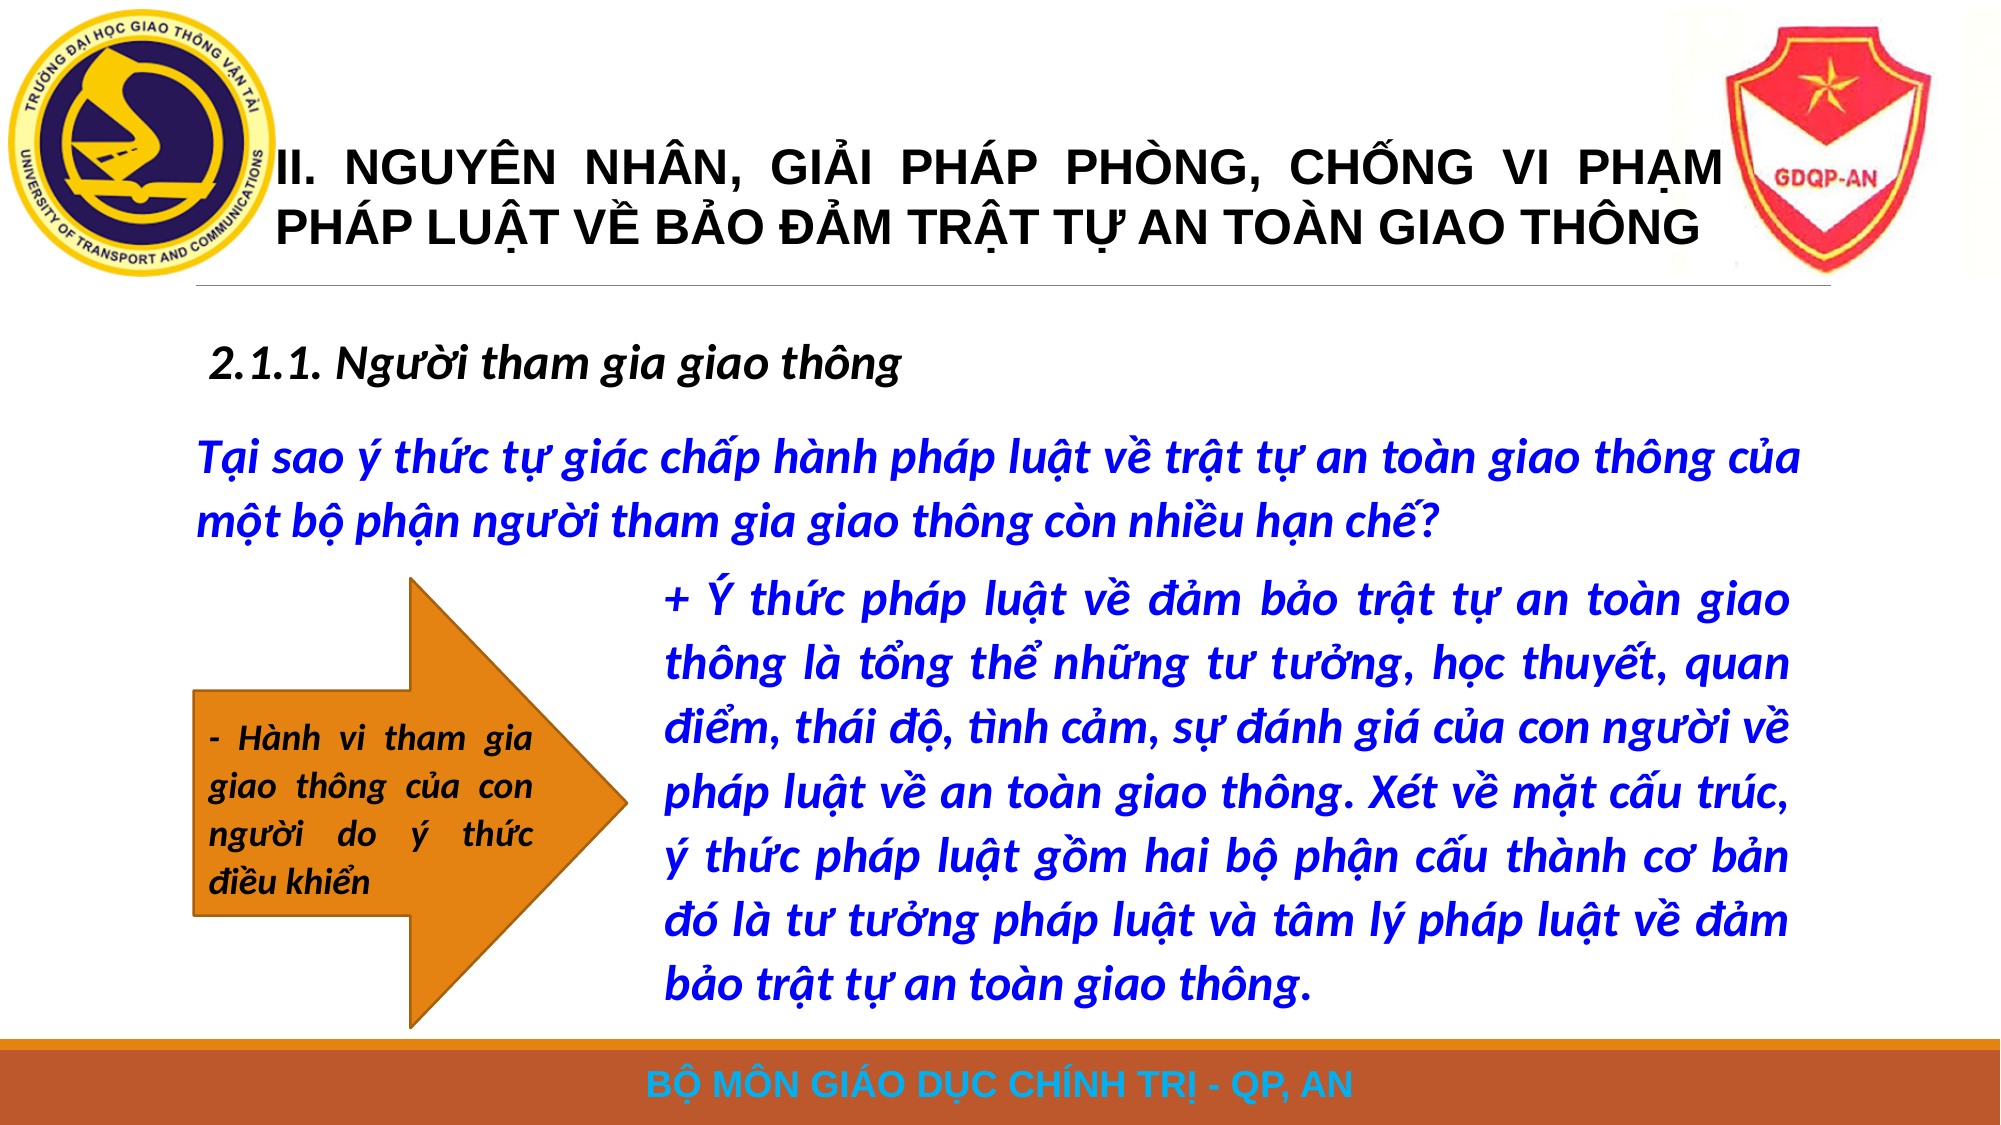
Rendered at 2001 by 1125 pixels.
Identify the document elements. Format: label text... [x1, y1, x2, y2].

text_box [192, 576, 531, 1030]
text_box + Ý thức pháp luật về đảm bảo trật tự an toàn giao thông là tổng thể những tư tưởng, học thuyết, quan điểm, thái độ, tình cảm, sự đánh giá của con người về pháp luật về an toàn giao thông. Xét về mặt cấu trúc, ý thức pháp luật gồm hai bộ phận cấu thành cơ bản đó là tư tưởng pháp luật và tâm lý pháp luật về đảm bảo trật tự an toàn giao thông. [650, 553, 1807, 1018]
picture [1666, 7, 2000, 279]
text_box [549, 720, 629, 887]
text_box II. NGUYÊN NHÂN, GIẢI PHÁP PHÒNG, CHỐNG VI PHẠM PHÁP LUẬT VỀ BẢO ĐẢM TRẬT TỰ AN TOÀN GIAO THÔNG [284, 127, 1663, 263]
text_box Tại sao ý thức tự giác chấp hành pháp luật về trật tự an toàn giao thông của một bộ phận người tham gia giao thông còn nhiều hạn chế? [181, 411, 1818, 555]
text_box - Hành vi tham gia giao thông của con người do ý thức điều khiển [193, 701, 549, 910]
text_box BỘ MÔN GIÁO DỤC CHÍNH TRỊ - QP, AN [630, 1052, 1370, 1113]
text_box 2.1.1. Người tham gia giao thông [193, 317, 1127, 397]
picture [8, 9, 277, 277]
